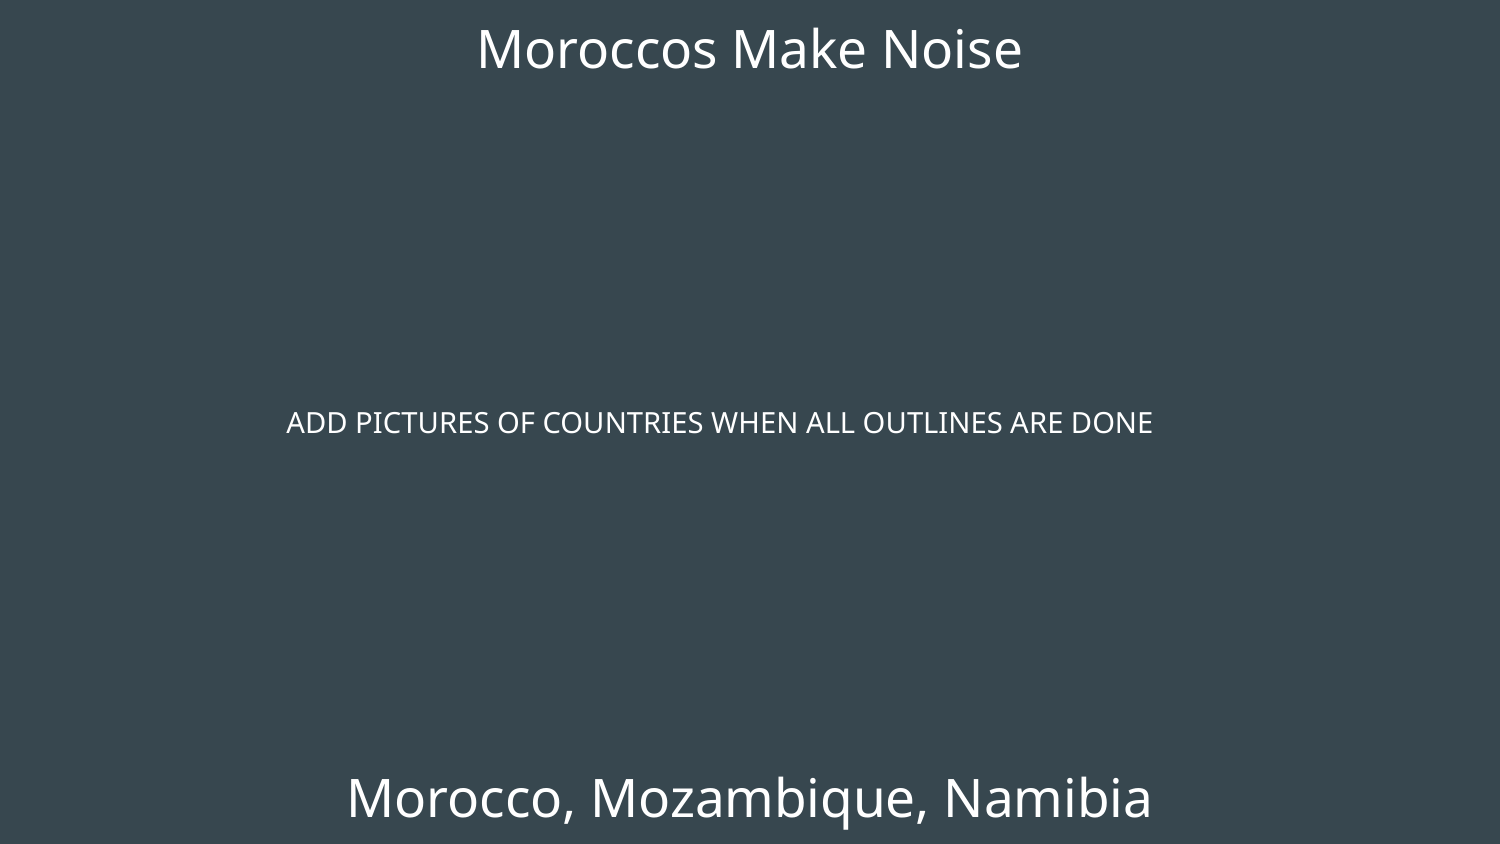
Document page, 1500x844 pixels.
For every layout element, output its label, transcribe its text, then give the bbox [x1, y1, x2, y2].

title Moroccos Make Noise [51, 0, 1449, 94]
title Morocco, Mozambique, Namibia [51, 749, 1449, 844]
text_box ADD PICTURES OF COUNTRIES WHEN ALL OUTLINES ARE DONE [271, 388, 1229, 454]
